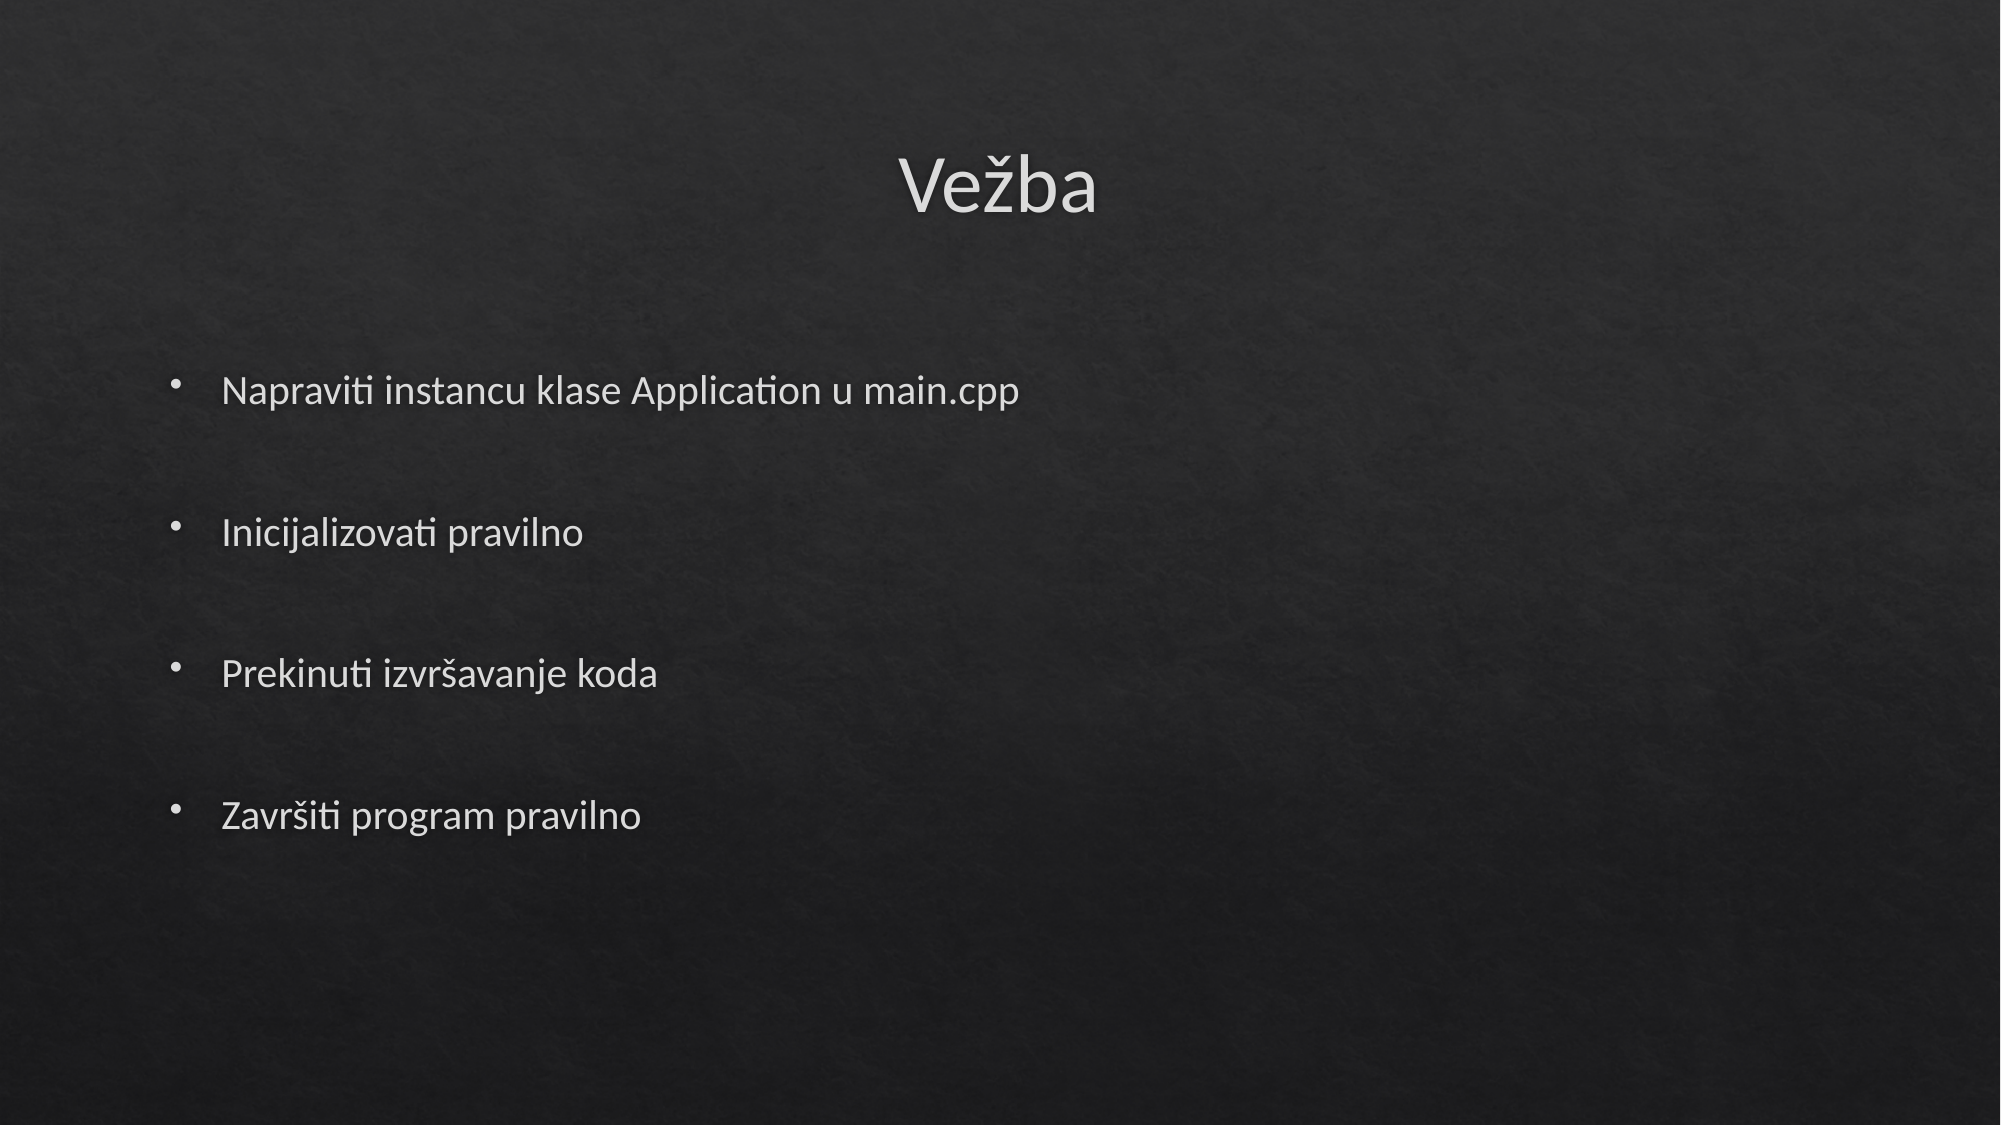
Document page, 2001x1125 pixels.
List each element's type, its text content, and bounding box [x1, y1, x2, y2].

title Vežba [149, 99, 1849, 260]
list Napraviti instancu klase Application u main.cpp Inicijalizovati pravilno Prekinuti izvršavanje koda Završiti program pravilno [149, 284, 1849, 950]
